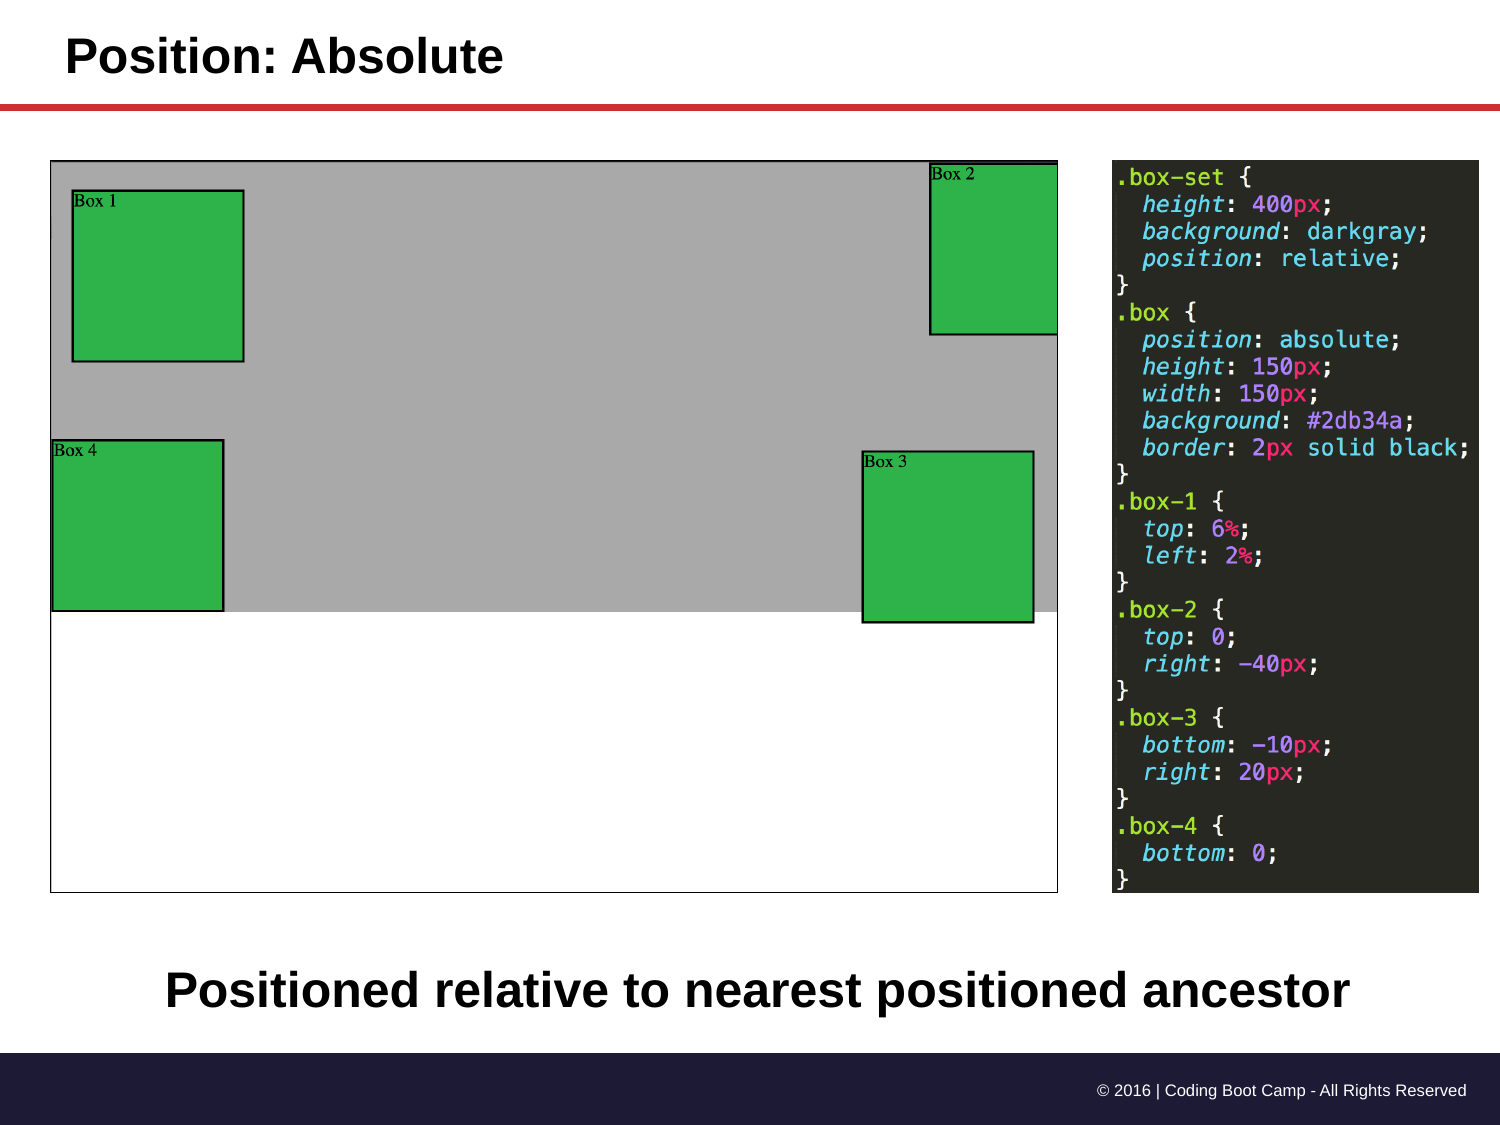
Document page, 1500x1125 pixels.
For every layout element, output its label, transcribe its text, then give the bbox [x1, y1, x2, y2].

text_box Position: Absolute [50, 16, 913, 91]
text_box Positioned relative to nearest positioned ancestor [149, 949, 1438, 1025]
picture [49, 160, 1058, 893]
picture [1112, 160, 1479, 893]
